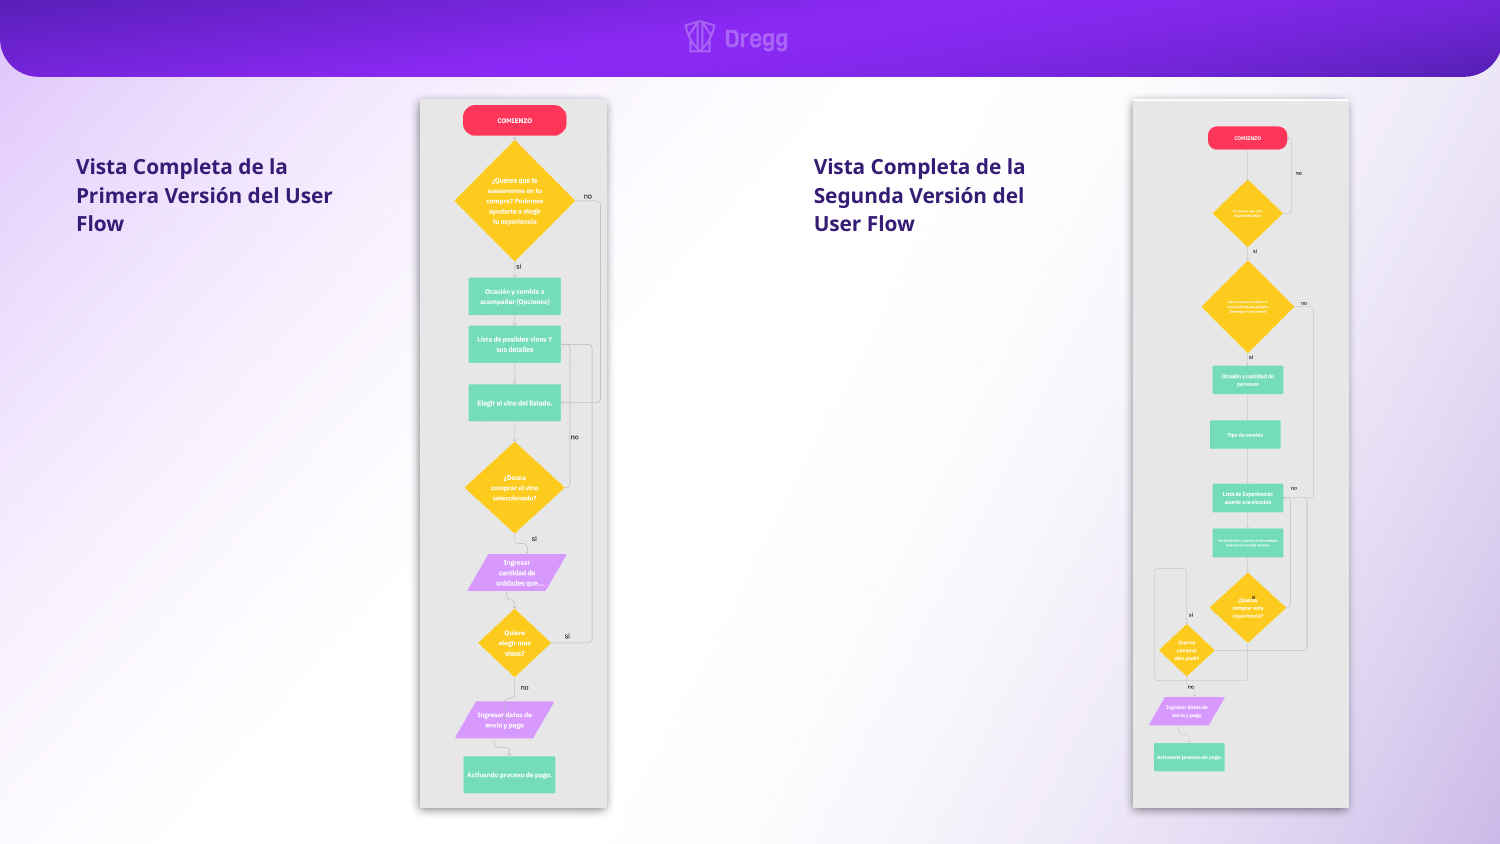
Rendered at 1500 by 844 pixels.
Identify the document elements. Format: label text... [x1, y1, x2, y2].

picture [0, 0, 1500, 844]
text_box Vista Completa de la Primera Versión del User Flow [61, 134, 357, 251]
text_box Vista Completa de la Segunda Versión del User Flow [798, 134, 1070, 251]
